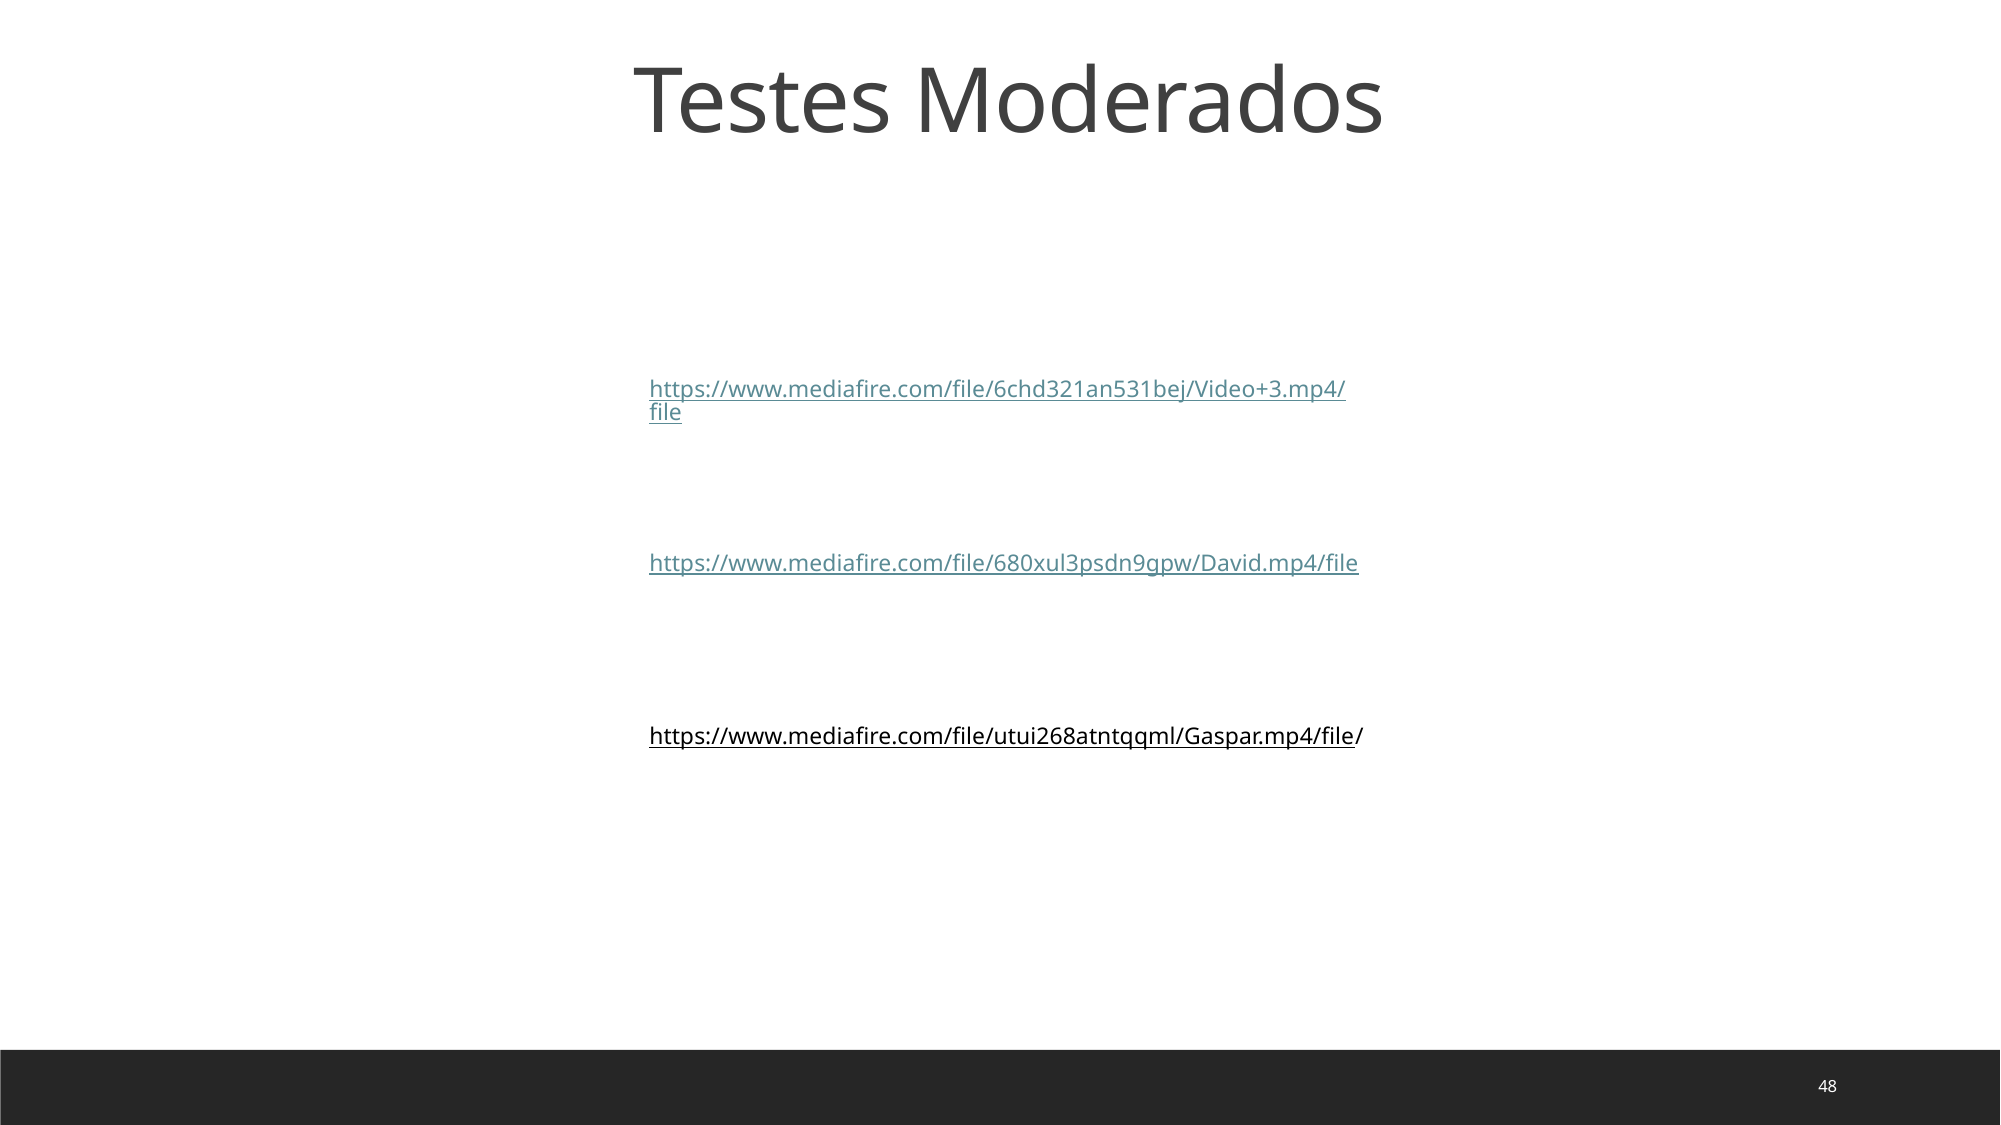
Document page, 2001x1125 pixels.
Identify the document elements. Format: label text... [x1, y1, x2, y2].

text_box https://www.mediafire.com/file/utui268atntqqml/Gaspar.mp4/file/ [634, 714, 1635, 761]
slide_number 48 [1803, 1057, 1932, 1118]
text_box Testes Moderados [185, 46, 1835, 160]
text_box https://www.mediafire.com/file/680xul3psdn9gpw/David.mp4/file [634, 541, 1635, 588]
text_box https://www.mediafire.com/file/6chd321an531bej/Video+3.mp4/file [634, 367, 1366, 414]
